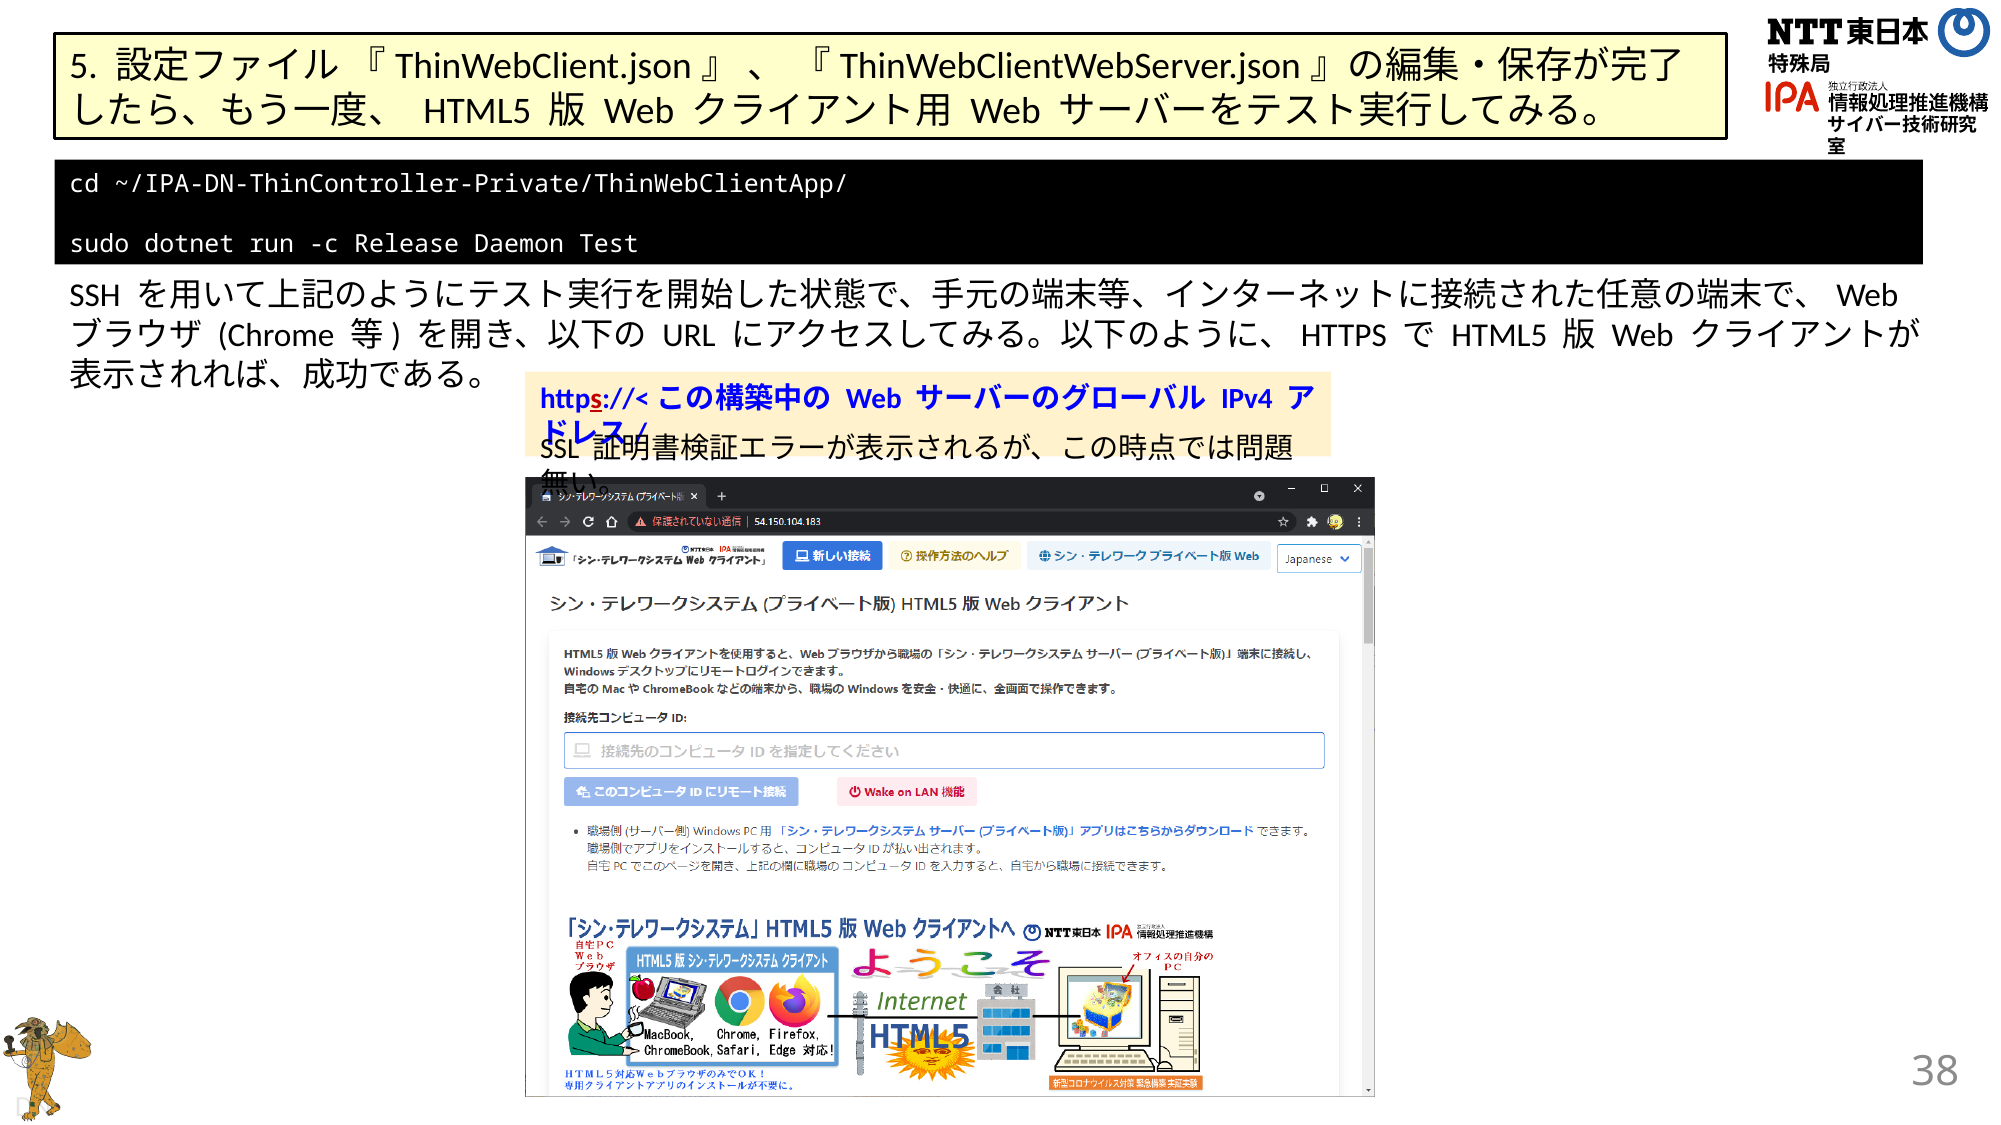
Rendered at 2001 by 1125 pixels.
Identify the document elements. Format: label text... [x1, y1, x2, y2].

text_box https://<この構築中の Web サーバーのグローバル IPv4 アドレス/ [525, 371, 1331, 422]
slide_number 38 [1412, 1042, 1975, 1103]
text_box 5. 設定ファイル 『ThinWebClient.json』 、 『ThinWebClientWebServer.json』の編集・保存が完了したら、もう一度、 HTML5 版 Web クライアント用 Web サーバーをテスト実行してみる。 [54, 33, 1727, 139]
picture [525, 477, 1375, 1097]
text_box cd ~/IPA-DN-ThinController-Private/ThinWebClientApp/ sudo dotnet run -c Release Daemon Test [54, 159, 1923, 265]
text_box SSH を用いて上記のようにテスト実行を開始した状態で、手元の端末等、インターネットに接続された任意の端末で、Web ブラウザ (Chrome 等) を開き、以下の URL にアクセスしてみる。以下のように、HTTPS で HTML5 版 Web クライアントが表示されれば、成功である。 [54, 265, 1949, 401]
text_box SSL 証明書検証エラーが表示されるが、この時点では問題無い。 [525, 422, 1331, 477]
